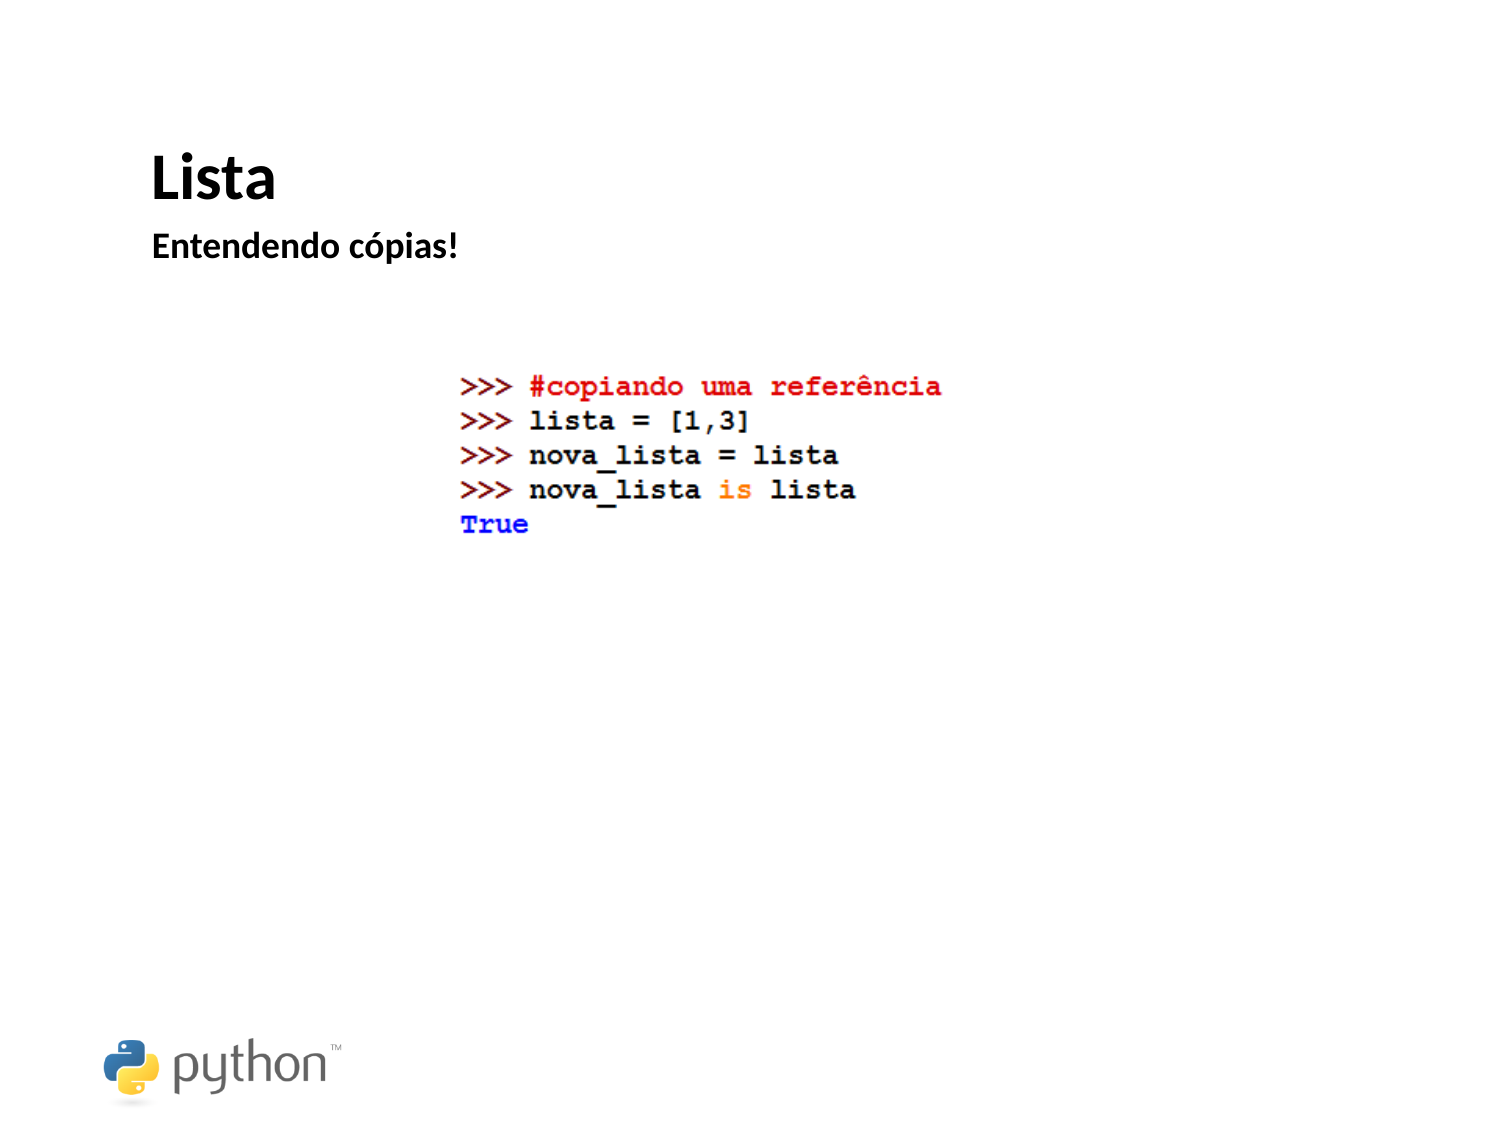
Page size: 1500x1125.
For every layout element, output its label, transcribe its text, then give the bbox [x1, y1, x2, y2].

picture [459, 373, 974, 544]
picture [64, 1022, 364, 1125]
text_box Lista [136, 125, 293, 301]
text_box Entendendo cópias! [137, 214, 475, 319]
